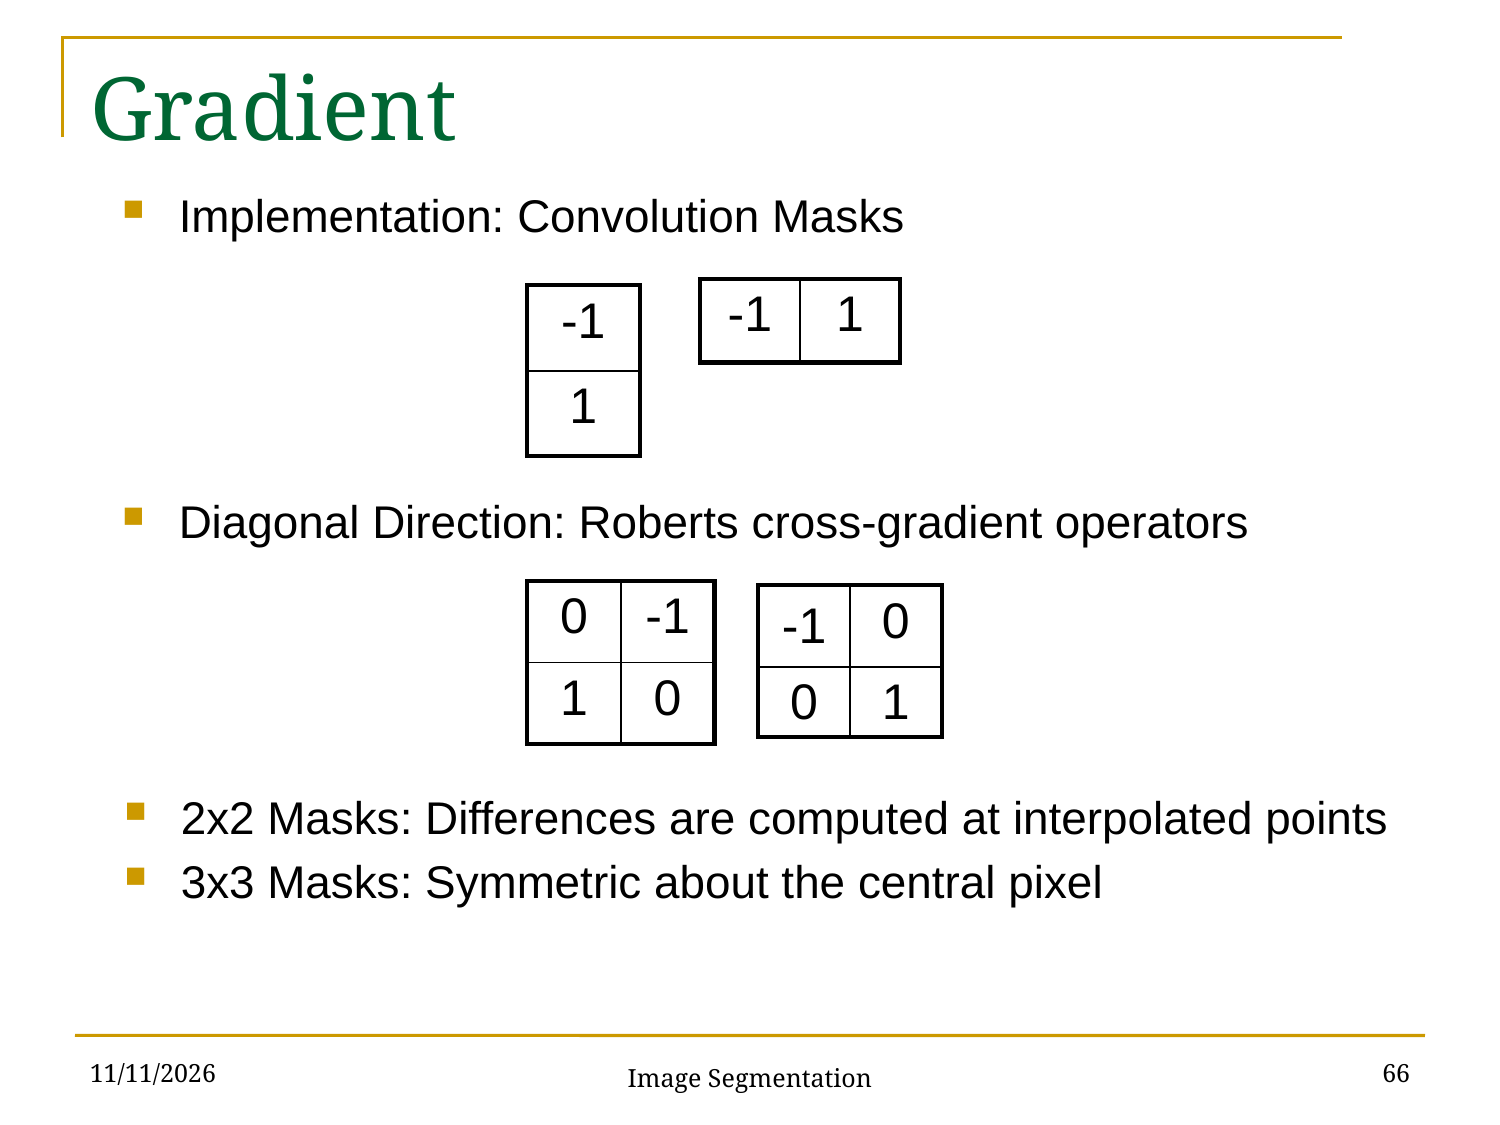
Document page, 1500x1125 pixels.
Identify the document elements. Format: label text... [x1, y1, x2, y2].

table_cell 0 [760, 668, 849, 735]
table_header 1 [801, 281, 898, 360]
table_header -1 [622, 583, 712, 662]
text_box Implementation: Convolution Masks [107, 178, 1402, 252]
table_header -1 [529, 287, 638, 370]
text_box 2x2 Masks: Differences are computed at interpolated points 3x3 Masks: Symmetric about the central pixel [109, 781, 1404, 854]
table_cell 1 [851, 668, 940, 735]
table_cell 1 [529, 663, 620, 742]
text_box Diagonal Direction: Roberts cross-gradient operators [107, 485, 1402, 559]
text_box 4/25/2017 [75, 1024, 425, 1100]
table_cell 1 [529, 372, 638, 454]
table_header 0 [851, 587, 940, 666]
table_cell 0 [622, 663, 712, 742]
title Gradient [74, 45, 1426, 233]
table_header -1 [702, 281, 799, 360]
table_header 0 [529, 583, 620, 662]
text_box 66 [1074, 1024, 1425, 1100]
table_header -1 [760, 587, 849, 666]
text_box Image Segmentation [512, 1024, 988, 1100]
